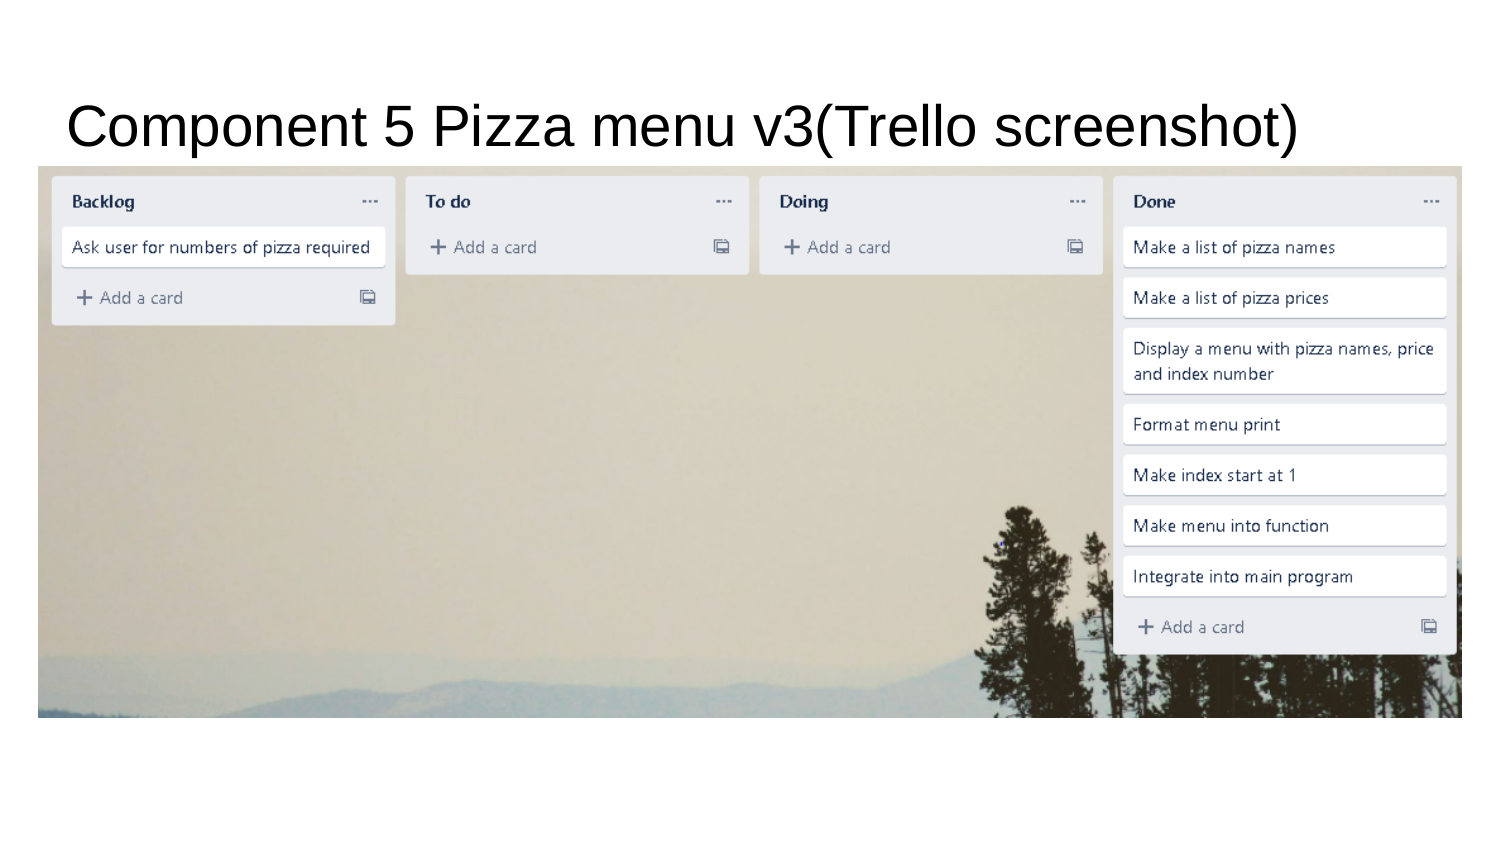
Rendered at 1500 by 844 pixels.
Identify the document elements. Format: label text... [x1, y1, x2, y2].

title Component 5 Pizza menu v3(Trello screenshot) [51, 72, 1449, 165]
picture [38, 166, 1462, 718]
